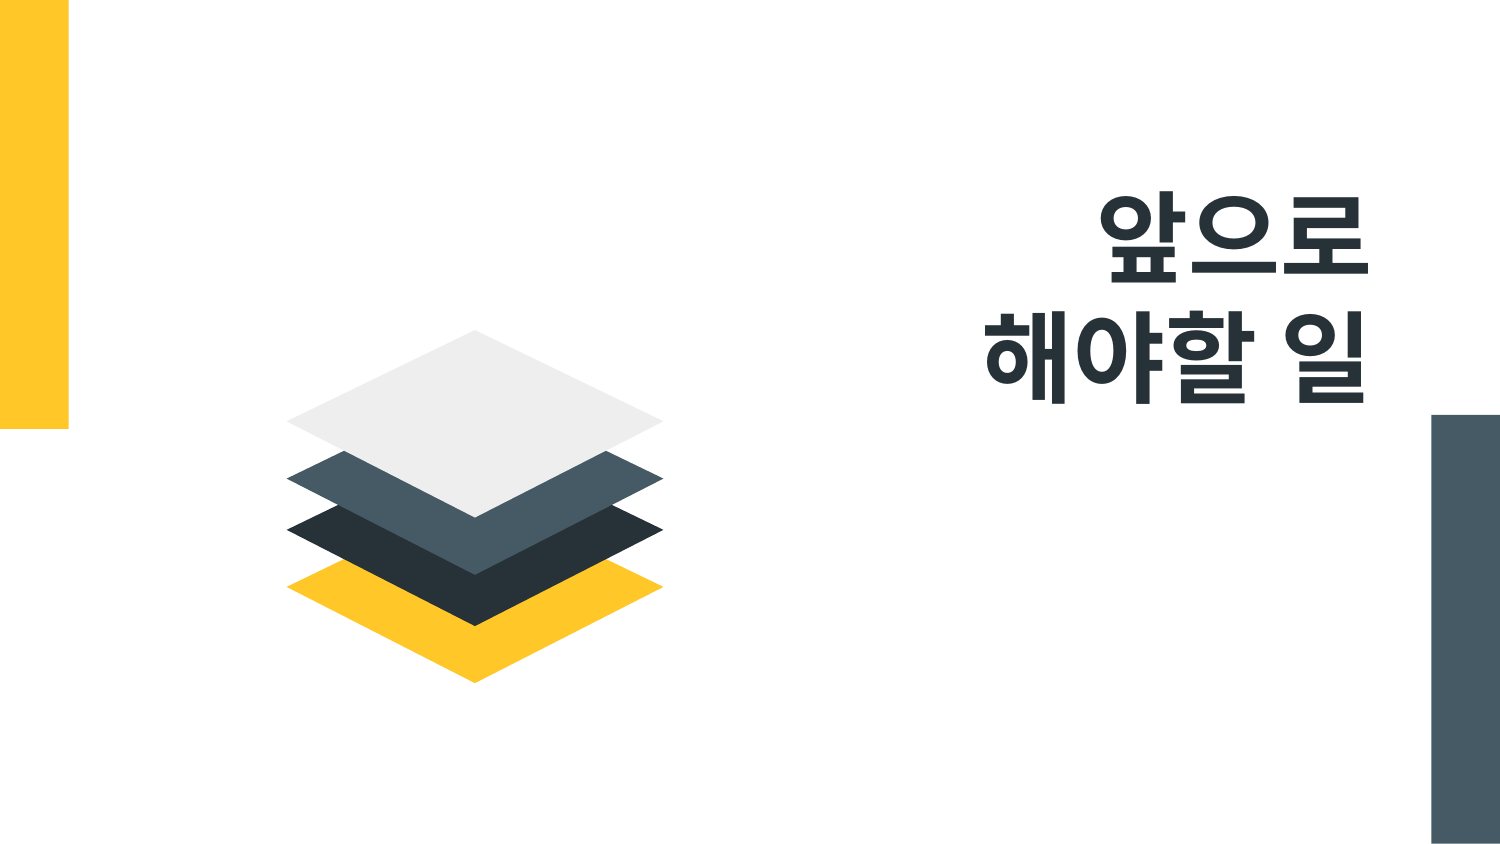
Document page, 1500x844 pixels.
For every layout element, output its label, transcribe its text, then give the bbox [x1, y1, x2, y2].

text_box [286, 329, 664, 684]
text_box [1431, 414, 1500, 844]
title 앞으로 해야할 일 [862, 86, 1388, 505]
text_box [0, 0, 69, 429]
